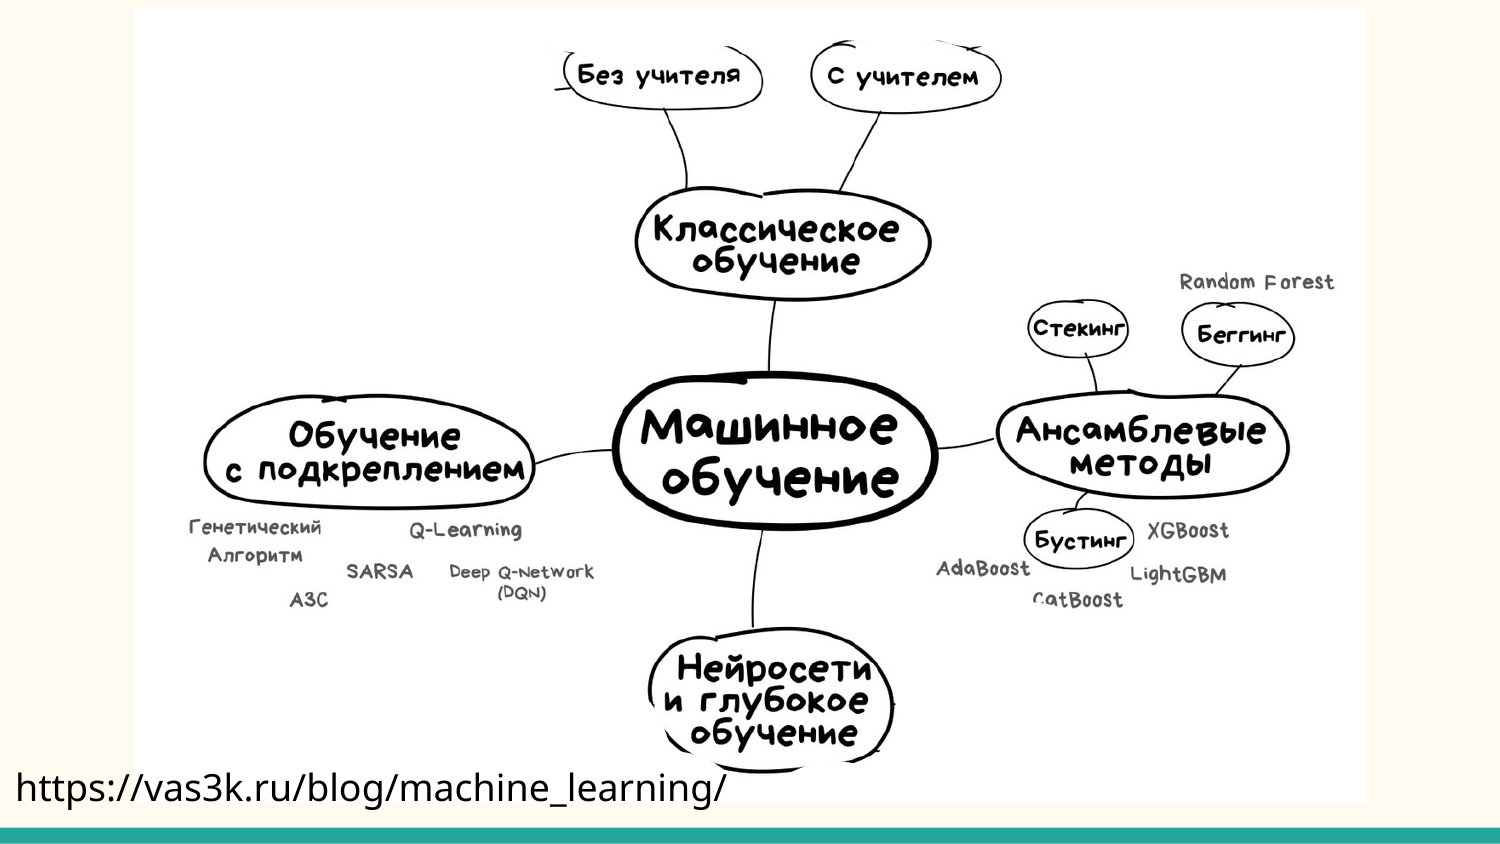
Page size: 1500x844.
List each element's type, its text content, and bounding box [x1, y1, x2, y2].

picture [134, 8, 1366, 803]
text_box https://vas3k.ru/blog/machine_learning/ [0, 748, 912, 819]
